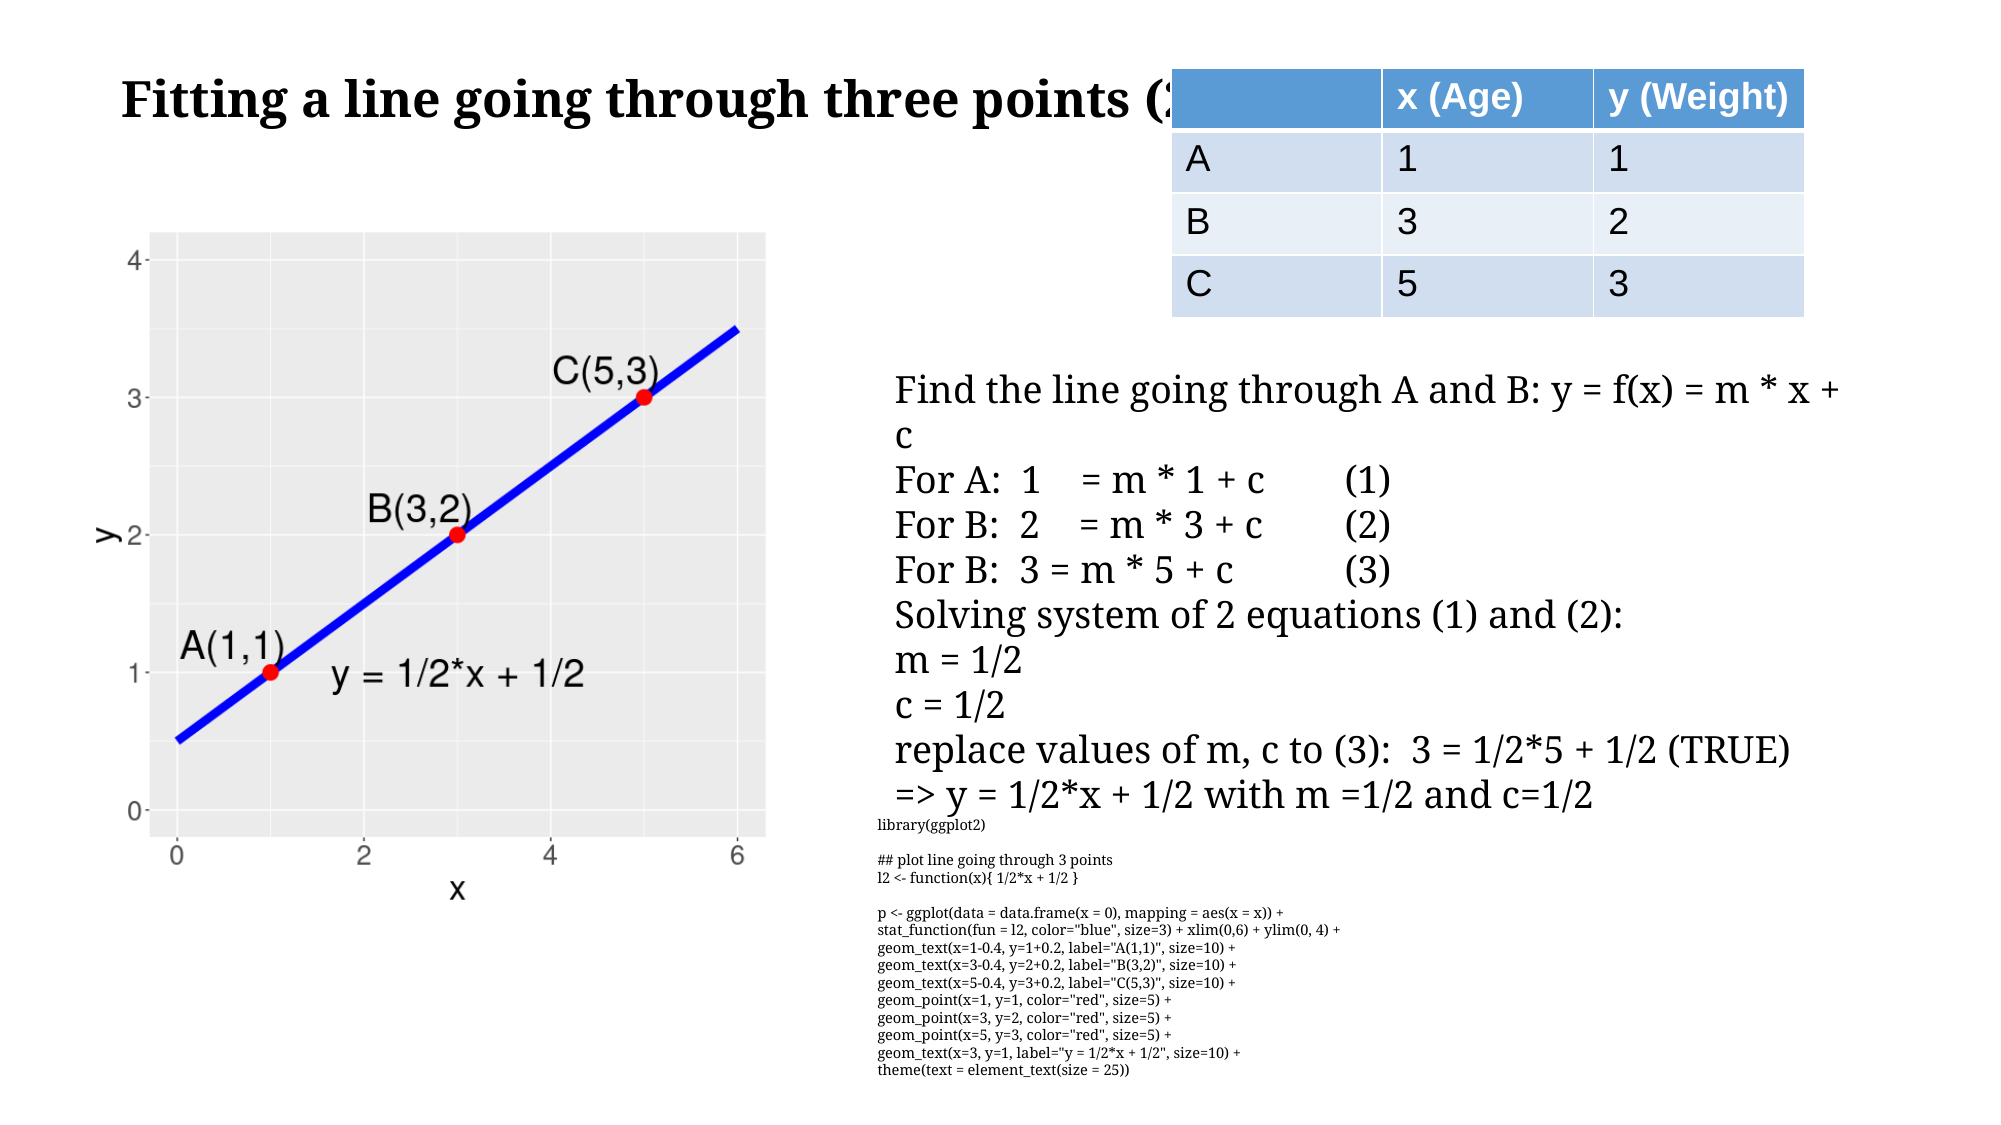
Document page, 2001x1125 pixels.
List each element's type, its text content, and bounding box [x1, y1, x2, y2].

table_cell 5 [1383, 256, 1593, 317]
table_cell B [1172, 194, 1381, 254]
table_cell 3 [1383, 194, 1593, 254]
table_cell 3 [1594, 256, 1804, 317]
table_cell 1 [1383, 133, 1593, 192]
table_cell 1 [1594, 133, 1804, 192]
table_header y (Weight) [1594, 69, 1804, 128]
table_cell 2 [1594, 194, 1804, 254]
table_header [1172, 69, 1381, 128]
title Fitting a line going through three points (2) [106, 42, 1832, 161]
table_cell C [1172, 256, 1381, 317]
table_cell A [1172, 133, 1381, 192]
text_box Find the line going through A and B: y = f(x) = m * x + c For A: 1 = m * 1 + c (1) For B: 2 = m * 3 + c (2) For B: 3 = m * 5 + c (3) Solving system of 2 equations (1) and (2): m = 1/2 c = 1/2 replace values of m, c to (3): 3 = 1/2*5 + 1/2 (TRUE) => y = 1/2*x + 1/2 with m =1/2 and c=1/2 [879, 358, 1878, 823]
text_box library(ggplot2) ## plot line going through 3 points l2 <- function(x){ 1/2*x + 1/2 } p <- ggplot(data = data.frame(x = 0), mapping = aes(x = x)) + stat_function(fun = l2, color="blue", size=3) + xlim(0,6) + ylim(0, 4) + geom_text(x=1-0.4, y=1+0.2, label="A(1,1)", size=10) + geom_text(x=3-0.4, y=2+0.2, label="B(3,2)", size=10) + geom_text(x=5-0.4, y=3+0.2, label="C(5,3)", size=10) + geom_point(x=1, y=1, color="red", size=5) + geom_point(x=3, y=2, color="red", size=5) + geom_point(x=5, y=3, color="red", size=5) + geom_text(x=3, y=1, label="y = 1/2*x + 1/2", size=10) + theme(text = element_text(size = 25)) [862, 808, 1965, 1086]
table_header x (Age) [1383, 69, 1593, 128]
picture [89, 230, 770, 910]
